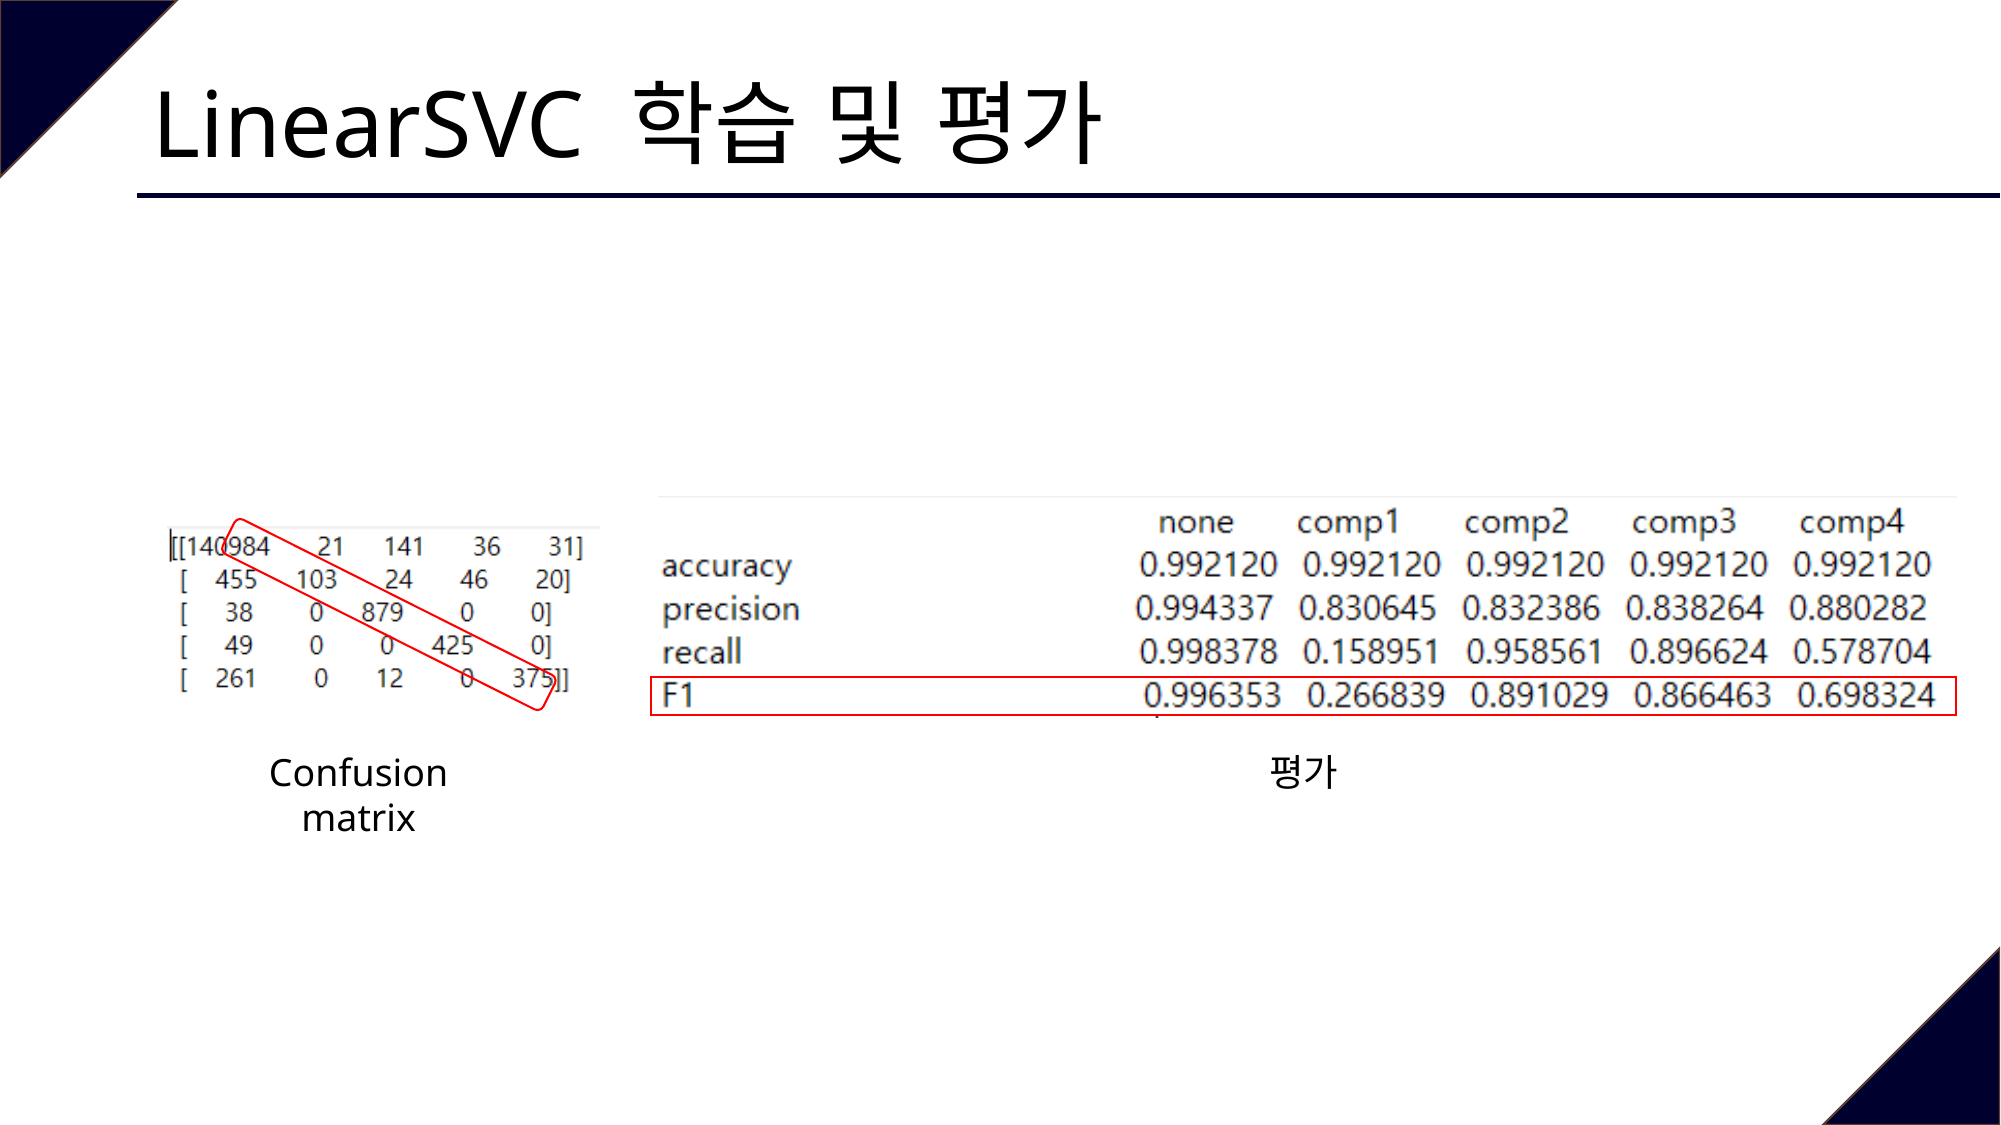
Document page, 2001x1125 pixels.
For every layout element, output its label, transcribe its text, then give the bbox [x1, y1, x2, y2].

picture [658, 496, 1957, 718]
text_box [231, 517, 259, 526]
picture [167, 526, 600, 711]
text_box Confusion matrix [195, 741, 522, 847]
title LinearSVC 학습 및 평가 [137, 59, 2000, 196]
text_box [650, 676, 658, 716]
text_box 평가 [1140, 741, 1467, 802]
